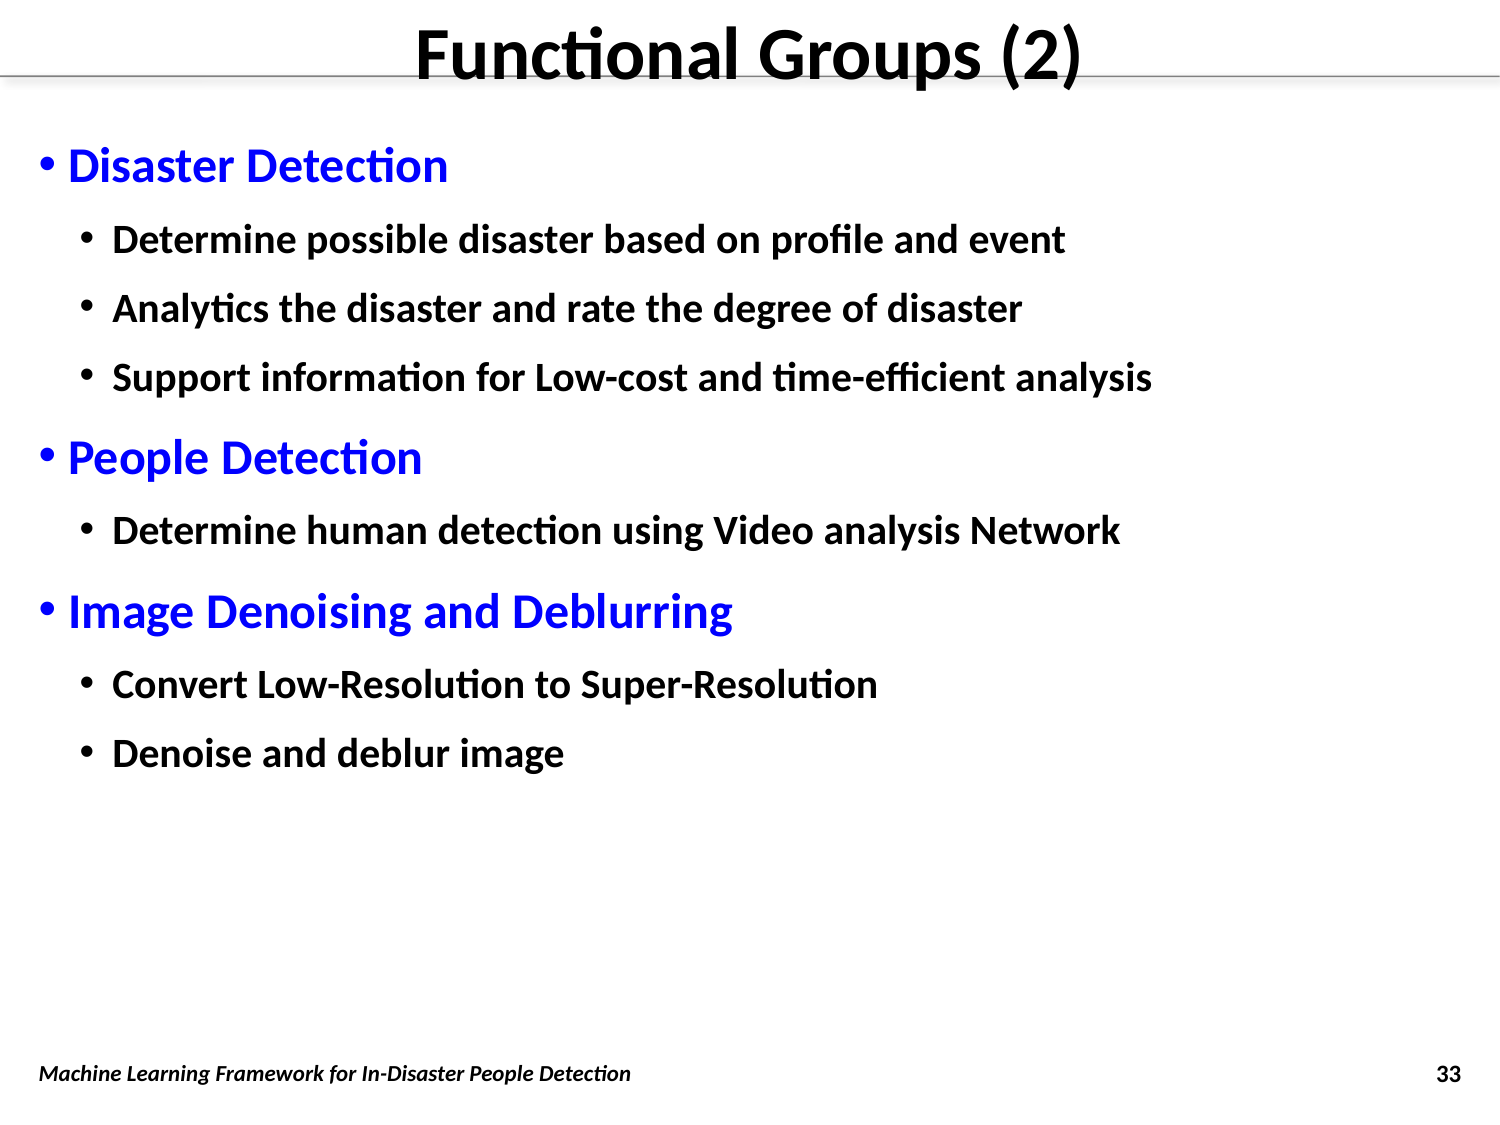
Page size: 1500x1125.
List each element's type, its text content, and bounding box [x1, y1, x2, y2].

list Disaster Detection Determine possible disaster based on profile and event Analytics the disaster and rate the degree of disaster Support information for Low-cost and time-efficient analysis People Detection Determine human detection using Video analysis Network Image Denoising and Deblurring Convert Low-Resolution to Super-Resolution Denoise and deblur image [23, 125, 1477, 1032]
slide_number 33 [1352, 1042, 1477, 1103]
footer Machine Learning Framework for In-Disaster People Detection [23, 1041, 1353, 1102]
title Functional Groups (2) [23, 8, 1477, 92]
